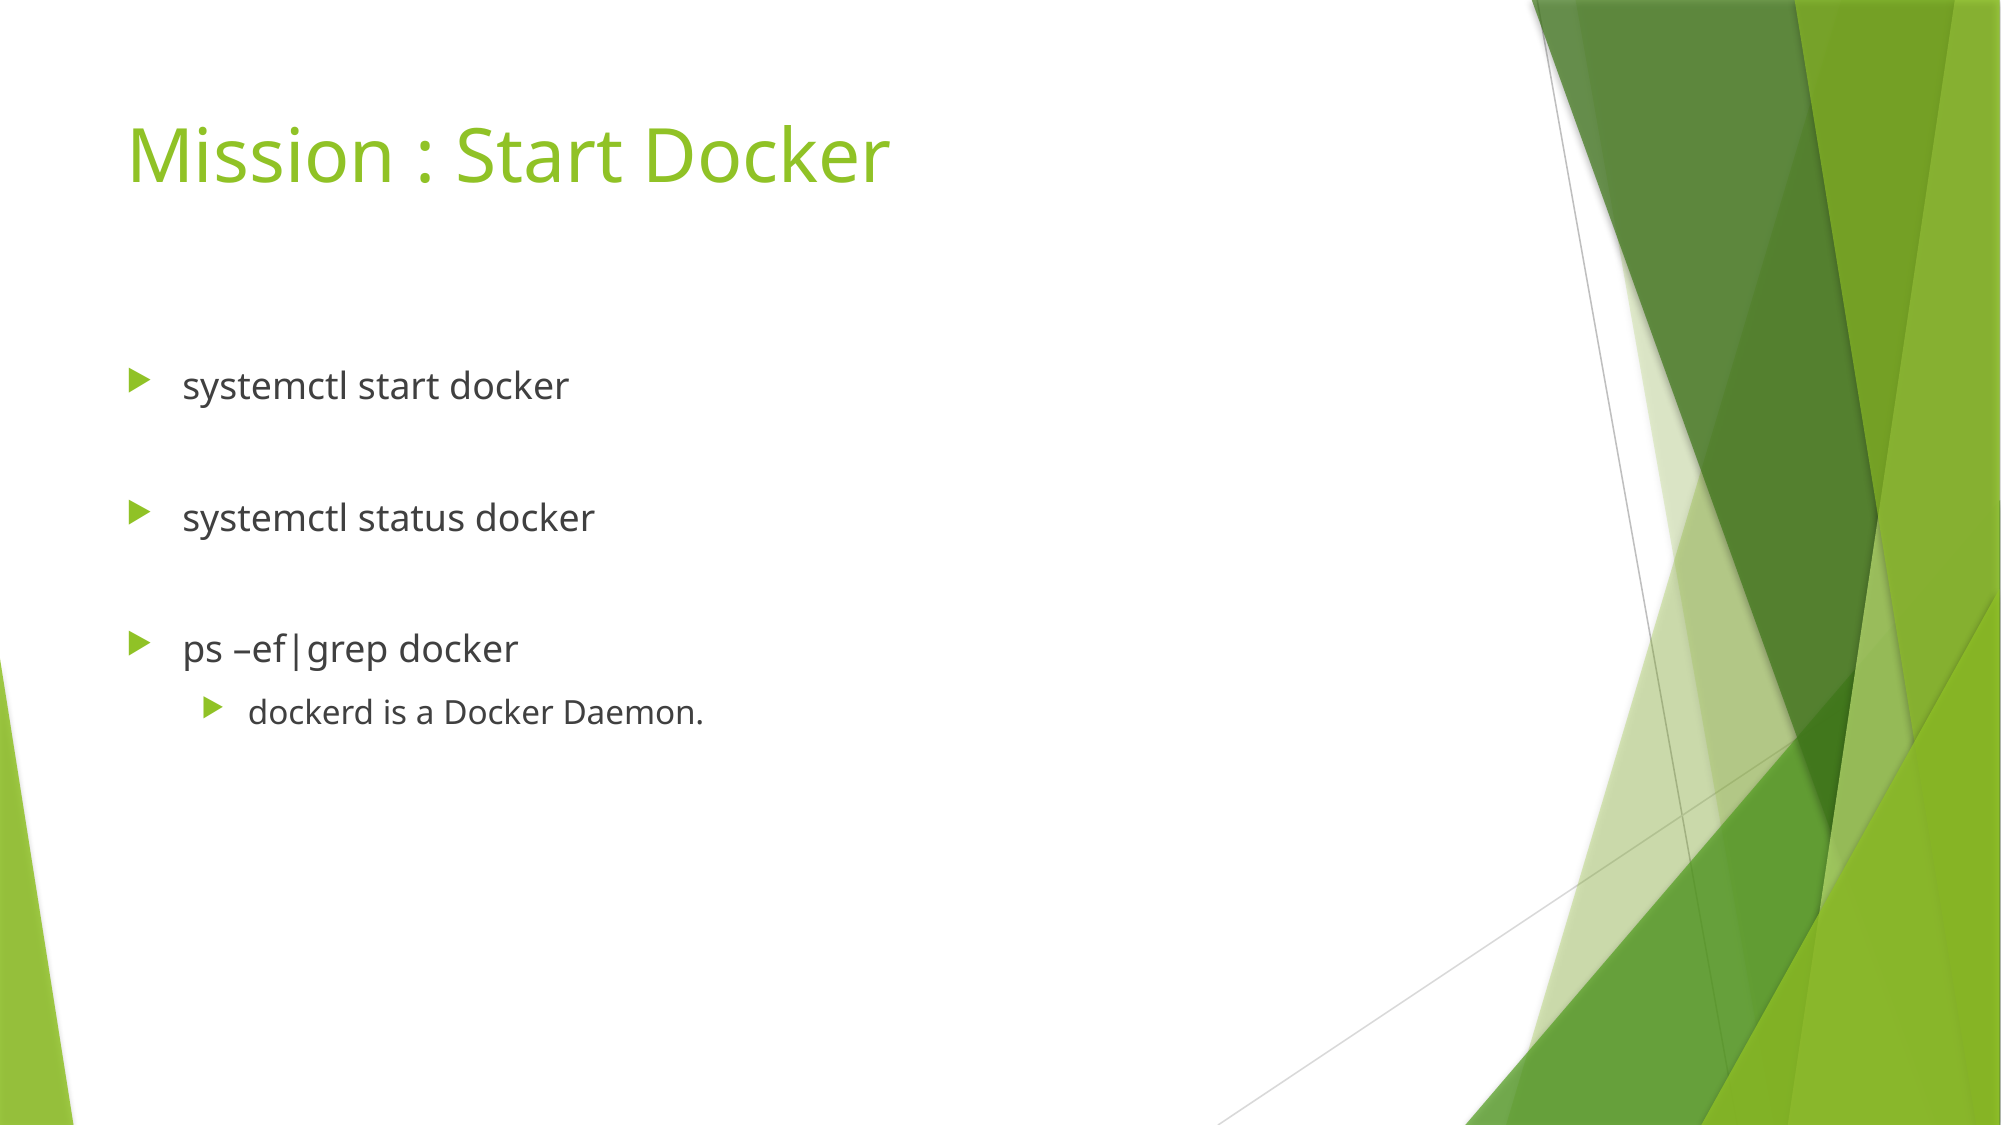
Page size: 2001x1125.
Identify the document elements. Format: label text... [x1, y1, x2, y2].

title Mission : Start Docker [111, 99, 1522, 317]
list systemctl start docker systemctl status docker ps –ef|grep docker dockerd is a Docker Daemon. [111, 354, 1522, 992]
